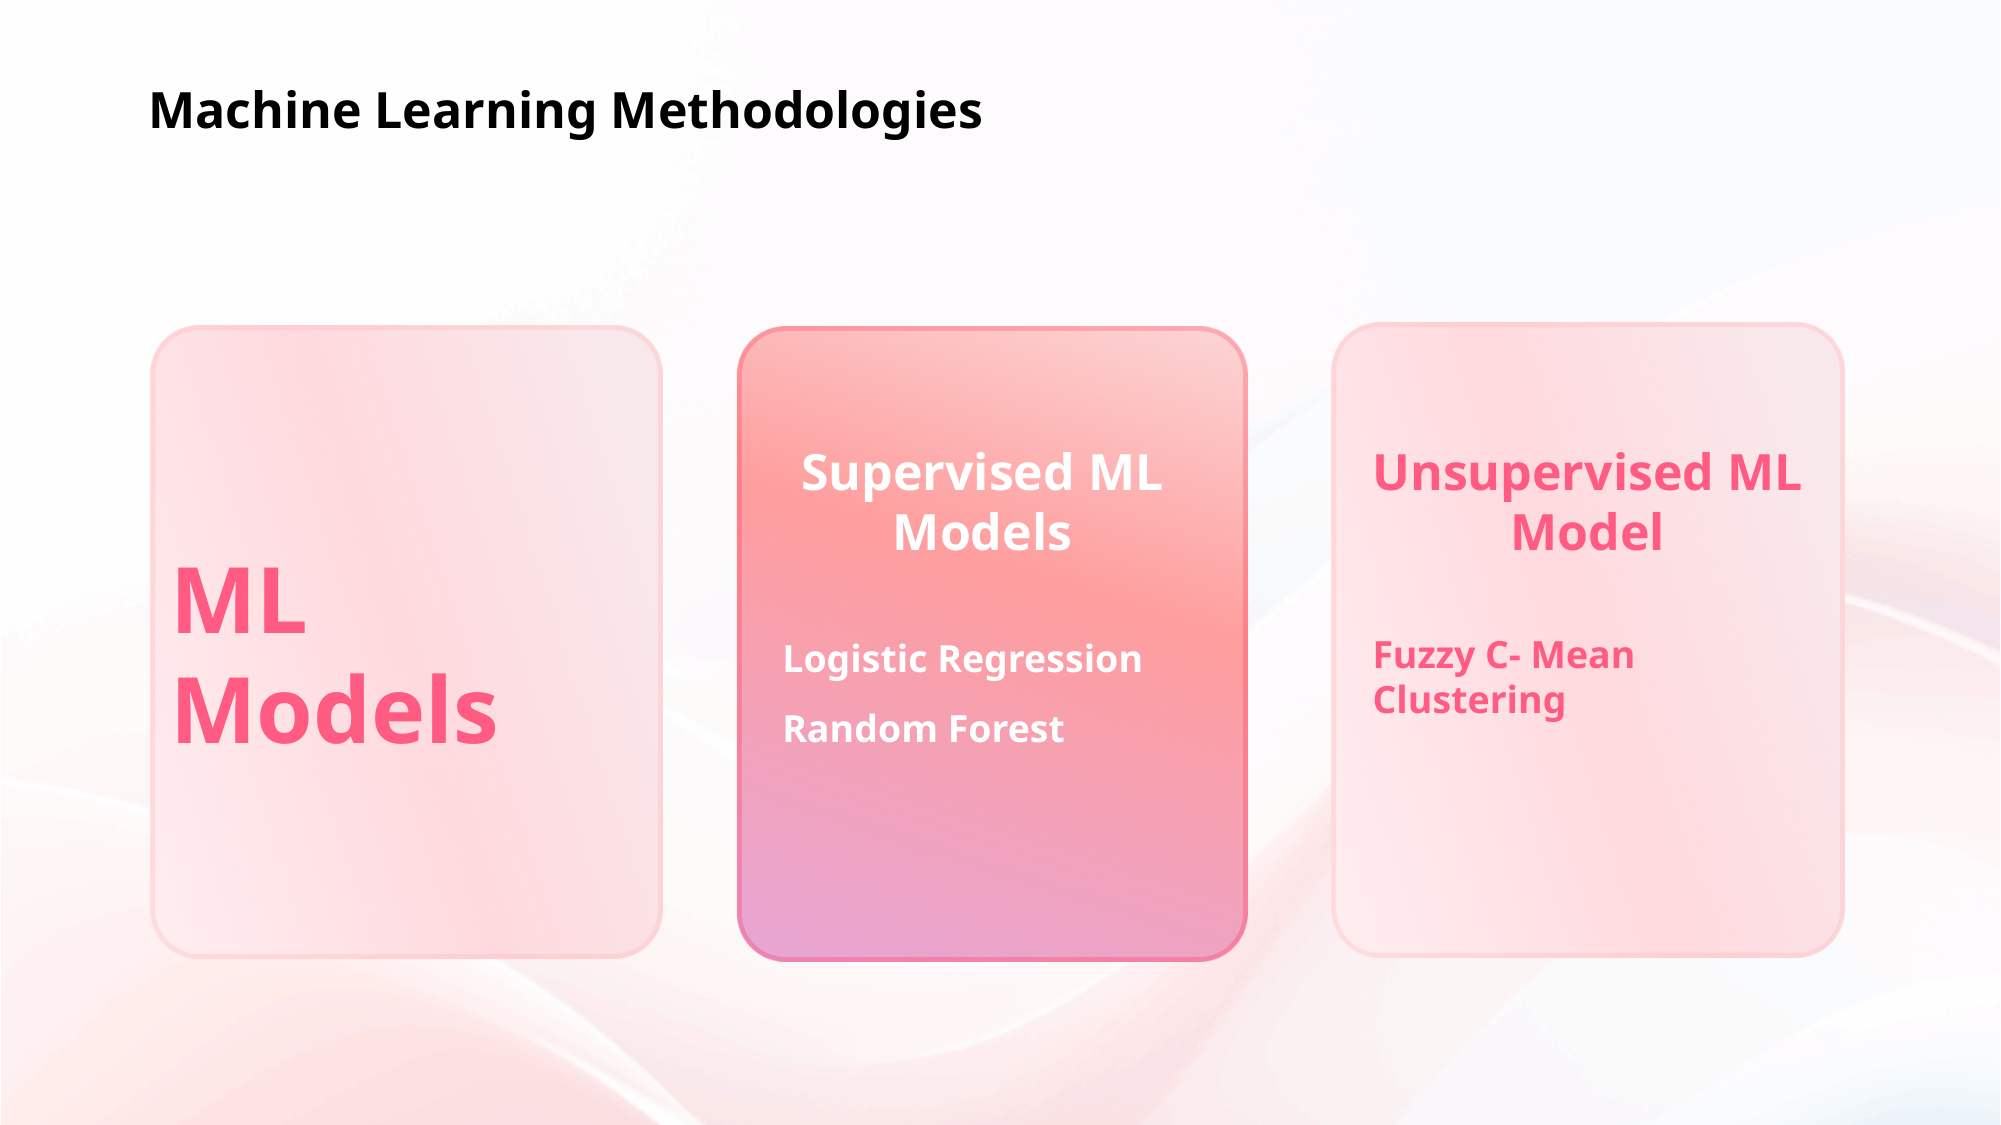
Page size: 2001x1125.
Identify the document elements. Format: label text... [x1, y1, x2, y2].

list Supervised ML Models [740, 433, 1225, 534]
title Machine Learning Methodologies [133, 61, 1906, 163]
list Fuzzy C- Mean Clustering [1331, 324, 1845, 958]
picture [0, 0, 2001, 1125]
list Logistic Regression Random Forest [740, 327, 1253, 962]
list Unsupervised ML Model [1346, 433, 1830, 534]
list ML Models [155, 534, 639, 802]
